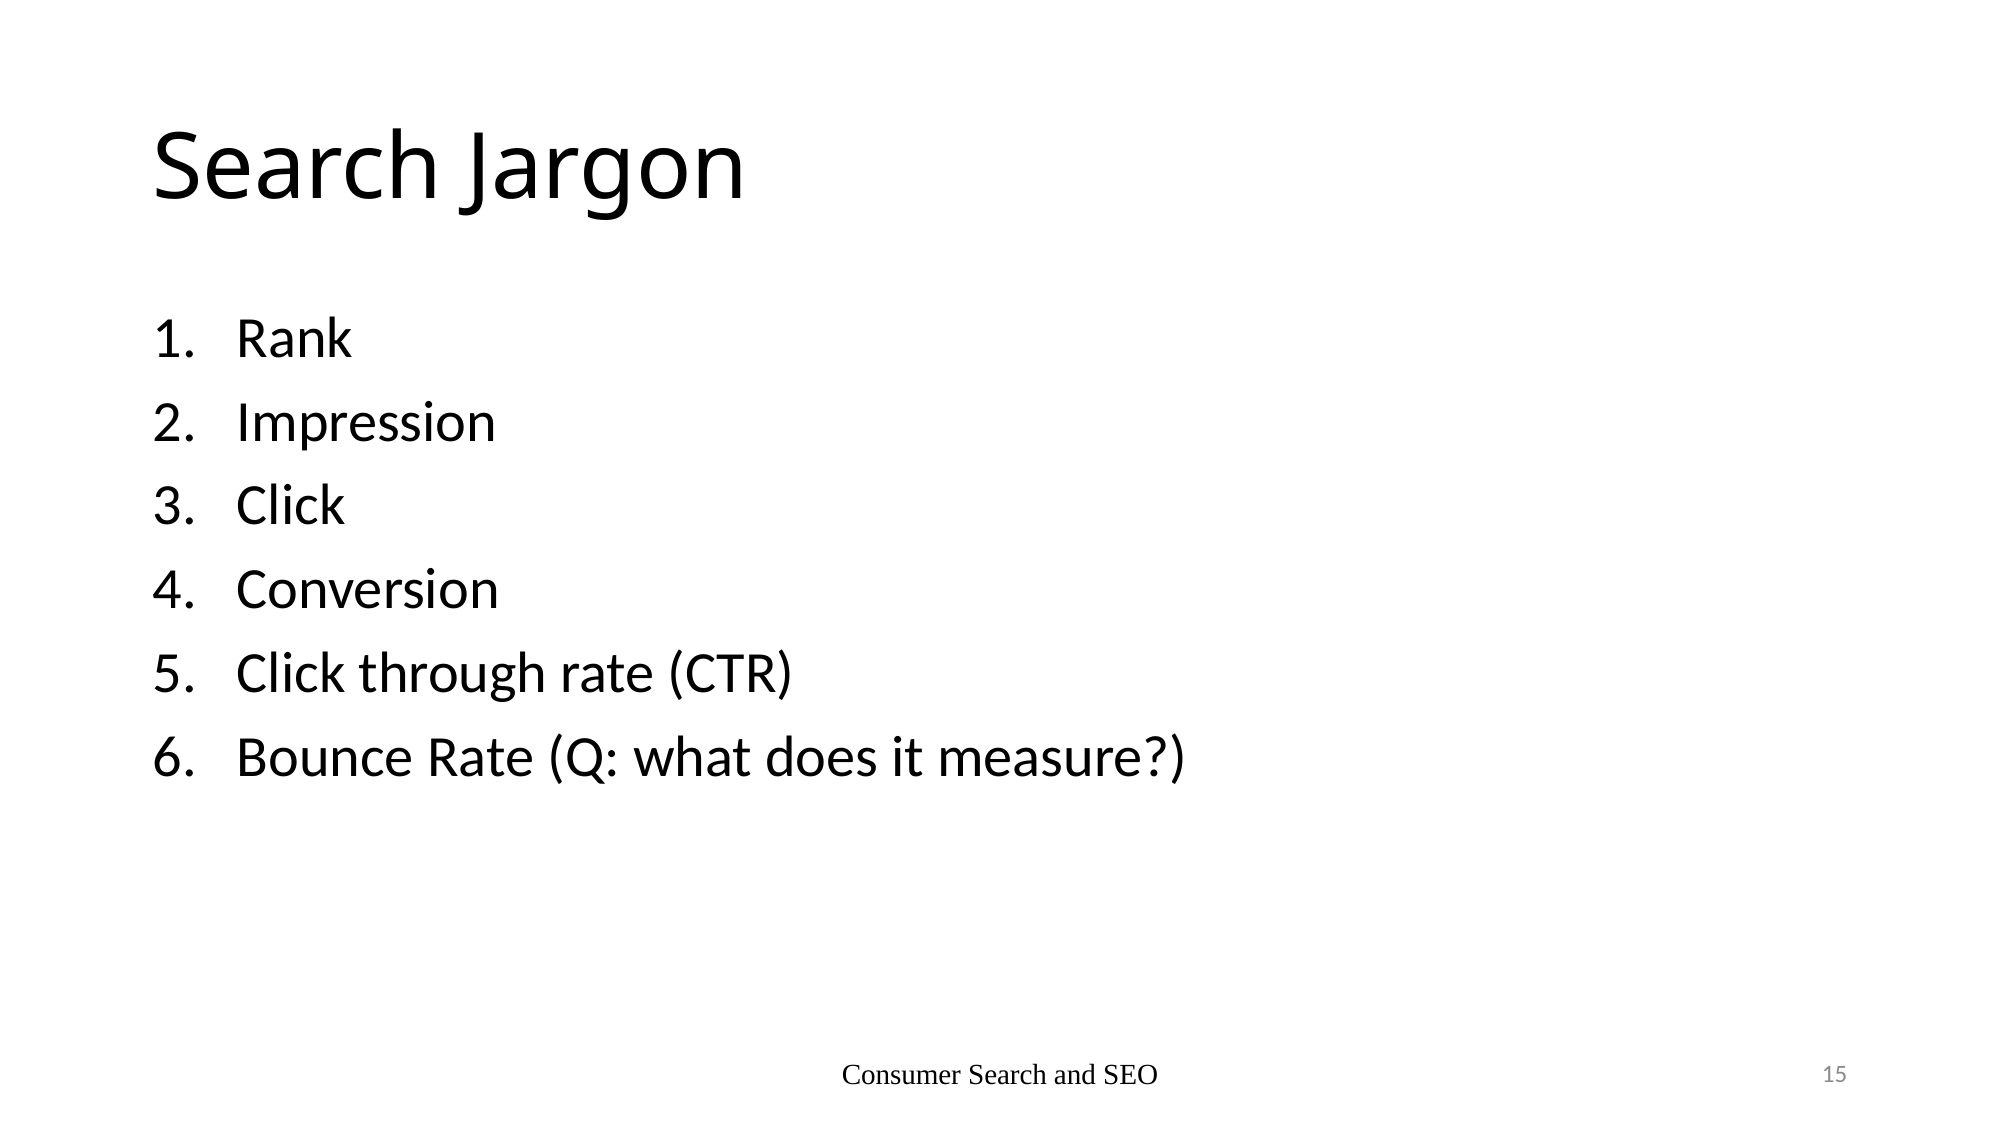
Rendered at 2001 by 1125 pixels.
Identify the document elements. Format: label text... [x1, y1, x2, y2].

list Rank Impression Click Conversion Click through rate (CTR) Bounce Rate (Q: what does it measure?) [137, 299, 1863, 1014]
title Search Jargon [137, 59, 1863, 278]
footer Consumer Search and SEO [662, 1042, 1338, 1103]
slide_number 15 [1412, 1042, 1863, 1103]
